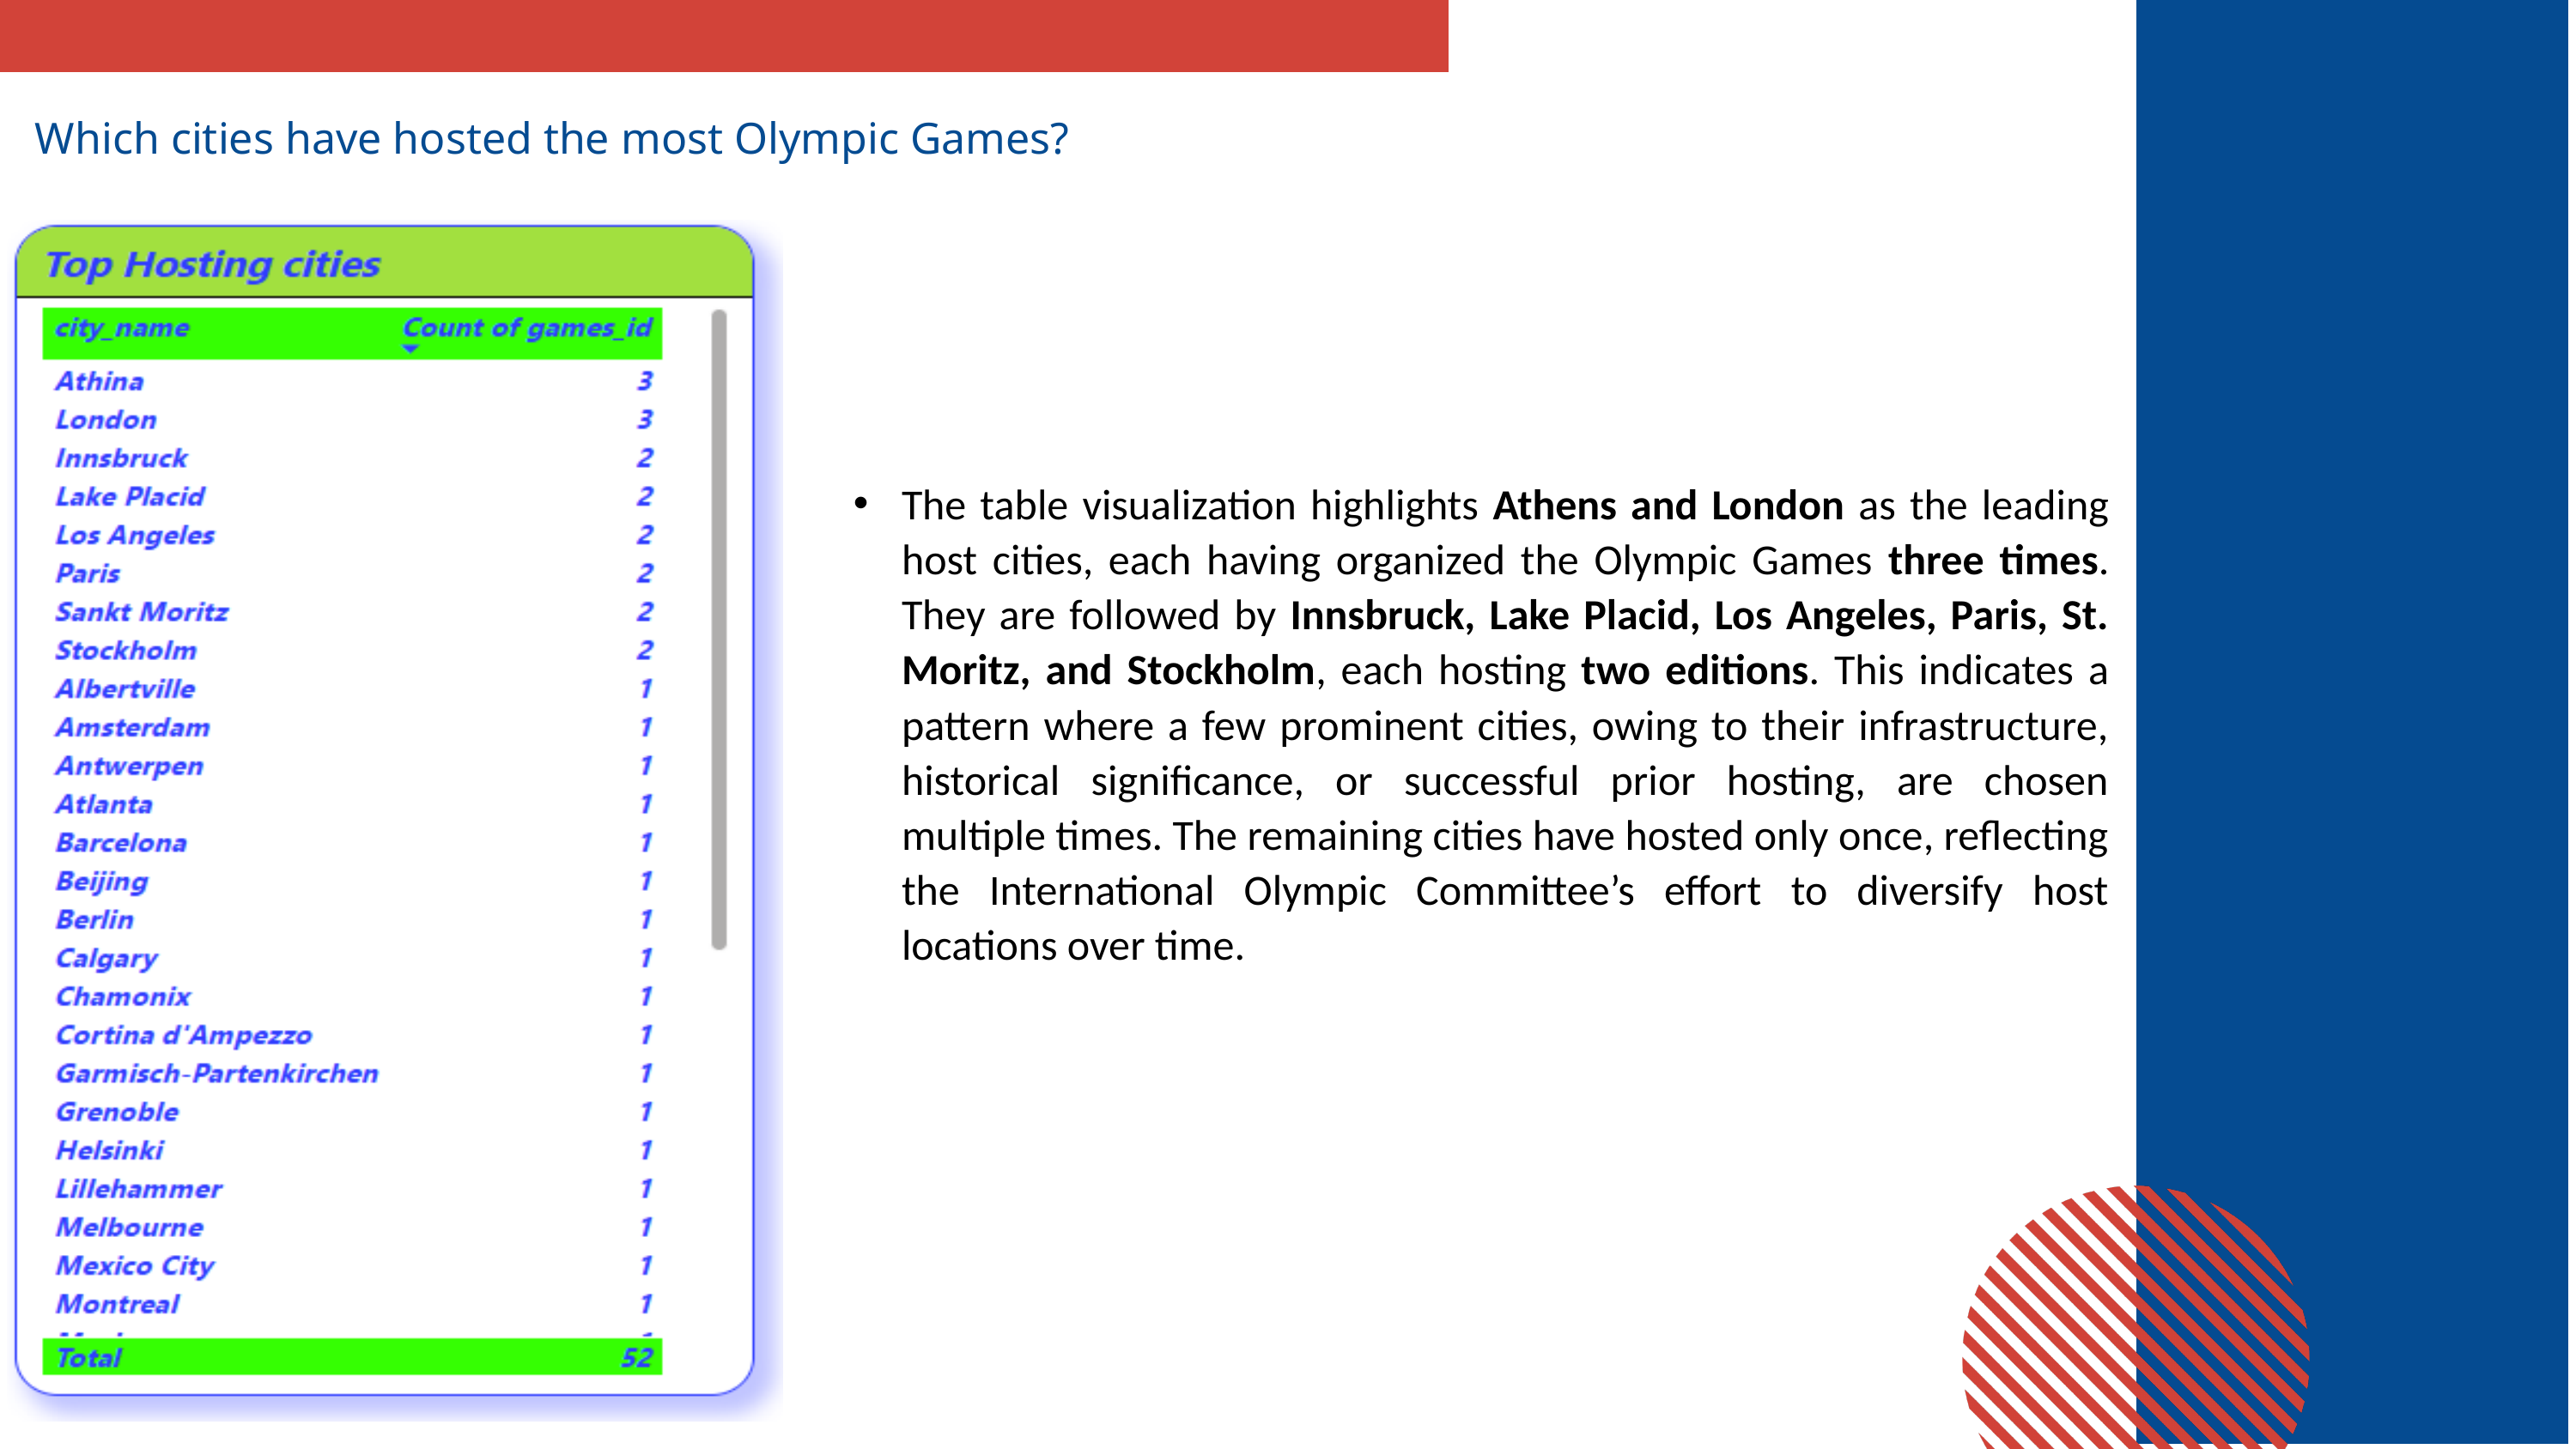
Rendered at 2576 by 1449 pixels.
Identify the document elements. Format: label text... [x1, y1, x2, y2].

picture [7, 219, 783, 1422]
text_box The table visualization highlights Athens and London as the leading host cities, each having organized the Olympic Games three times. They are followed by Innsbruck, Lake Placid, Los Angeles, Paris, St. Moritz, and Stockholm, each hosting two editions. This indicates a pattern where a few prominent cities, owing to their infrastructure, historical significance, or successful prior hosting, are chosen multiple times. The remaining cities have hosted only once, reflecting the International Olympic Committee’s effort to diversify host locations over time. [853, 473, 2110, 969]
text_box [1962, 1185, 2133, 1449]
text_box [0, 0, 1449, 73]
text_box Which cities have hosted the most Olympic Games? [19, 87, 1085, 163]
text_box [2136, 0, 2569, 1445]
